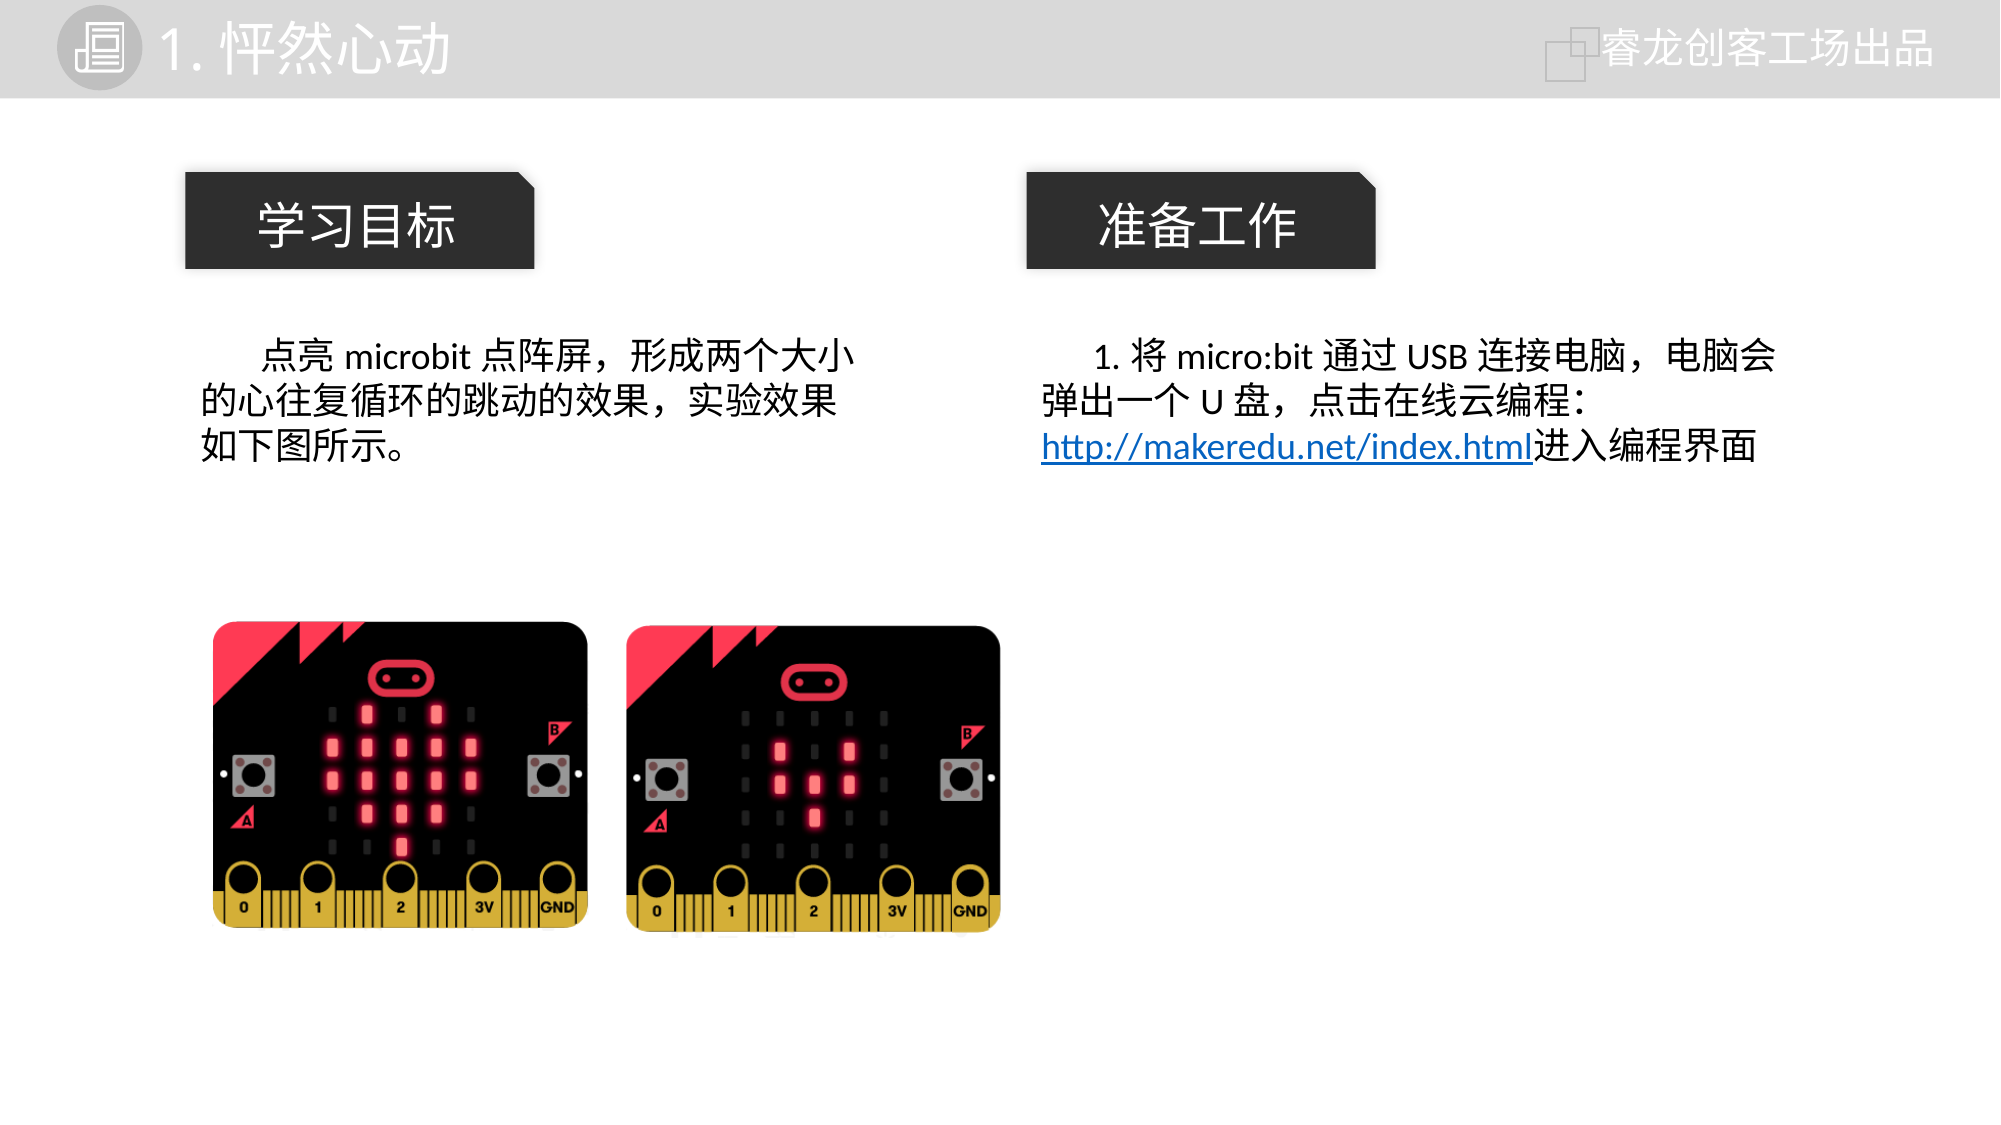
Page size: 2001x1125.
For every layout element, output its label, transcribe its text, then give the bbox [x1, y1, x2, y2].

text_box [185, 172, 872, 477]
text_box [56, 3, 141, 92]
text_box 1.怦然心动 [141, 5, 467, 90]
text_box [1026, 172, 1796, 477]
picture [75, 22, 124, 73]
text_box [1546, 28, 1599, 81]
picture [212, 621, 589, 931]
text_box 睿龙创客工场出品 [1586, 14, 1950, 80]
picture [626, 621, 1001, 938]
text_box [0, 0, 2000, 99]
